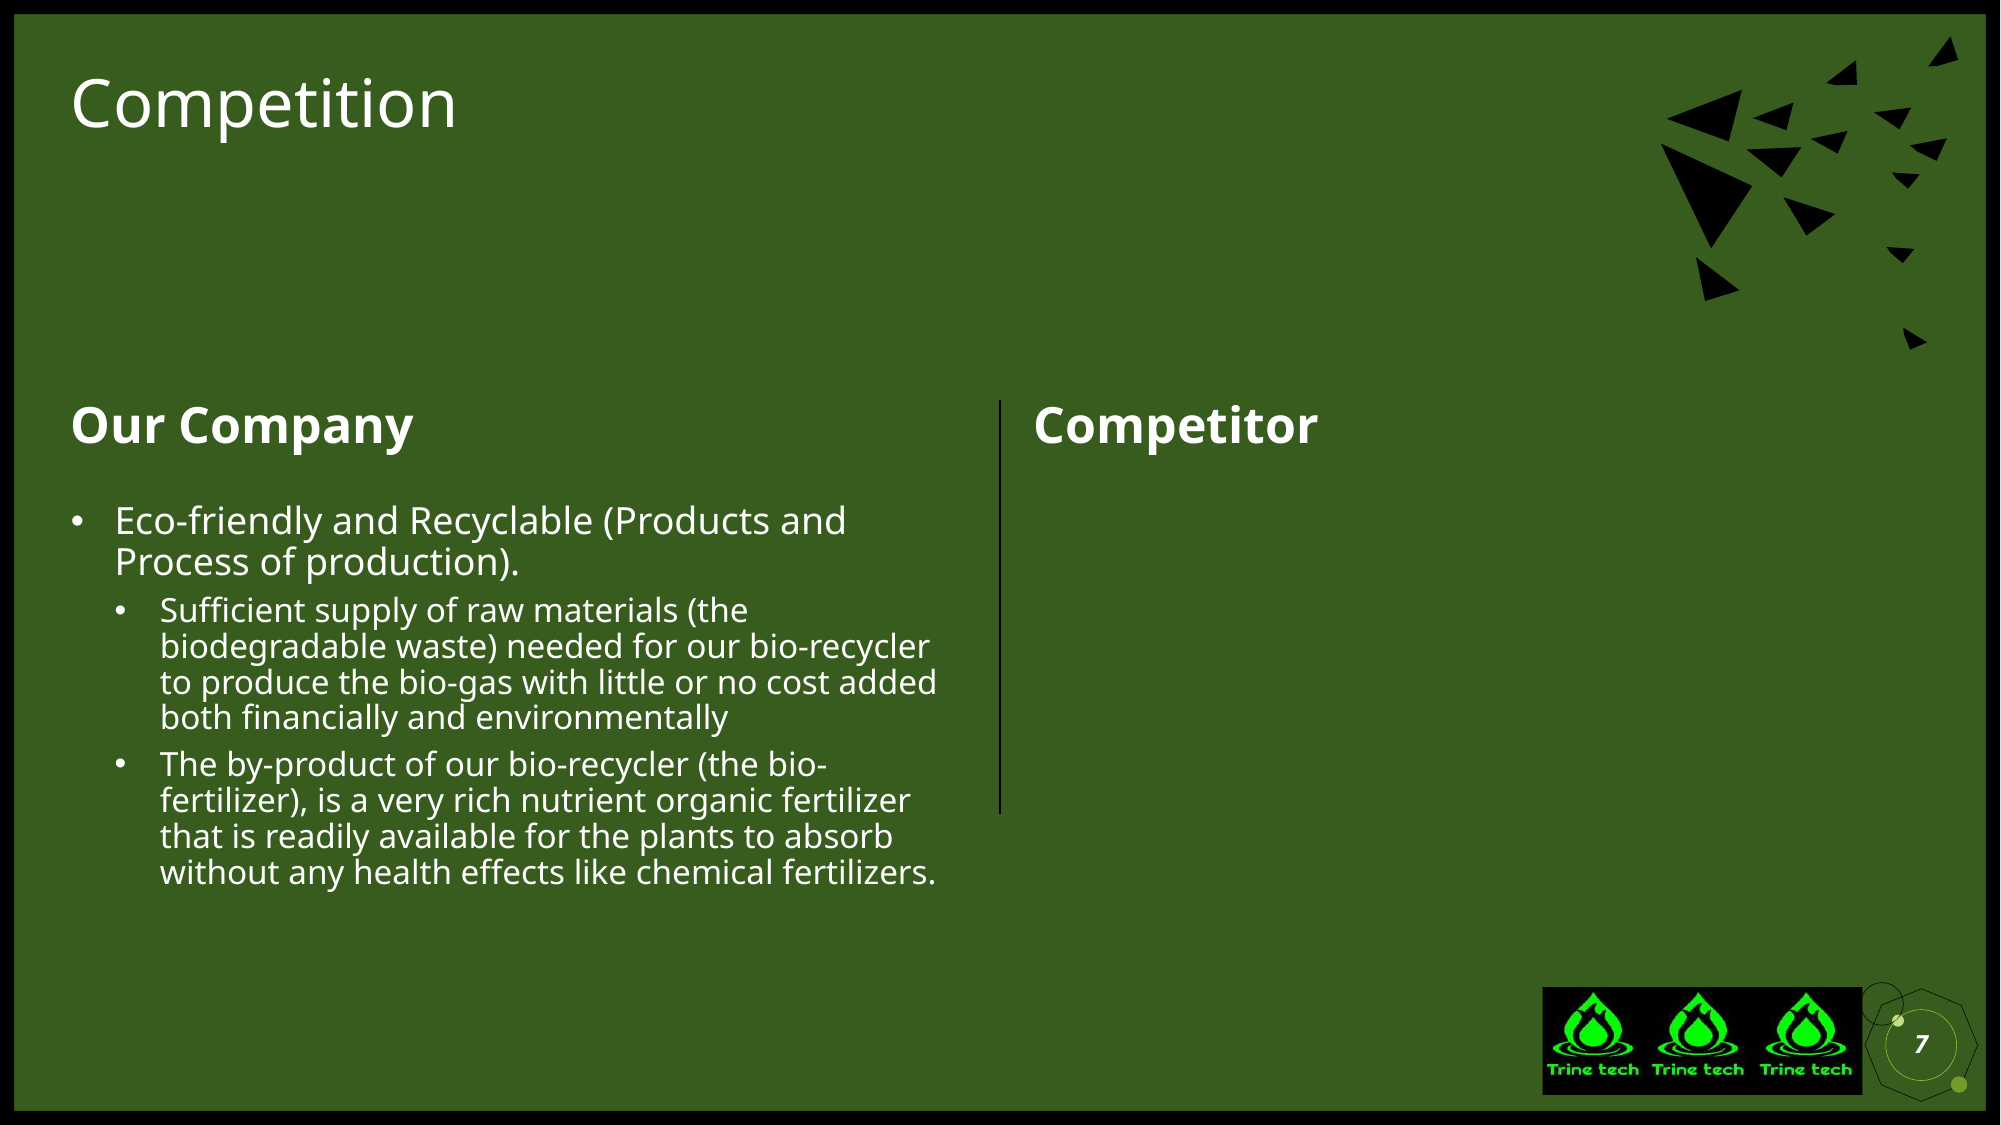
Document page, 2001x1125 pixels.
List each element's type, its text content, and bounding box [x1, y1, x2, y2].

list Competitor [1033, 400, 1932, 459]
title Competition [70, 70, 1932, 142]
list Eco-friendly and Recyclable (Products and Process of production). Sufficient supply of raw materials (the biodegradable waste) needed for our bio-recycler to produce the bio-gas with little or no cost added both financially and environmentally The by-product of our bio-recycler (the bio-fertilizer), is a very rich nutrient organic fertilizer that is readily available for the plants to absorb without any health effects like chemical fertilizers. [70, 502, 969, 1016]
list Our Company [70, 400, 969, 460]
slide_number 7 [1885, 1009, 1957, 1081]
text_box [1542, 987, 1863, 1095]
